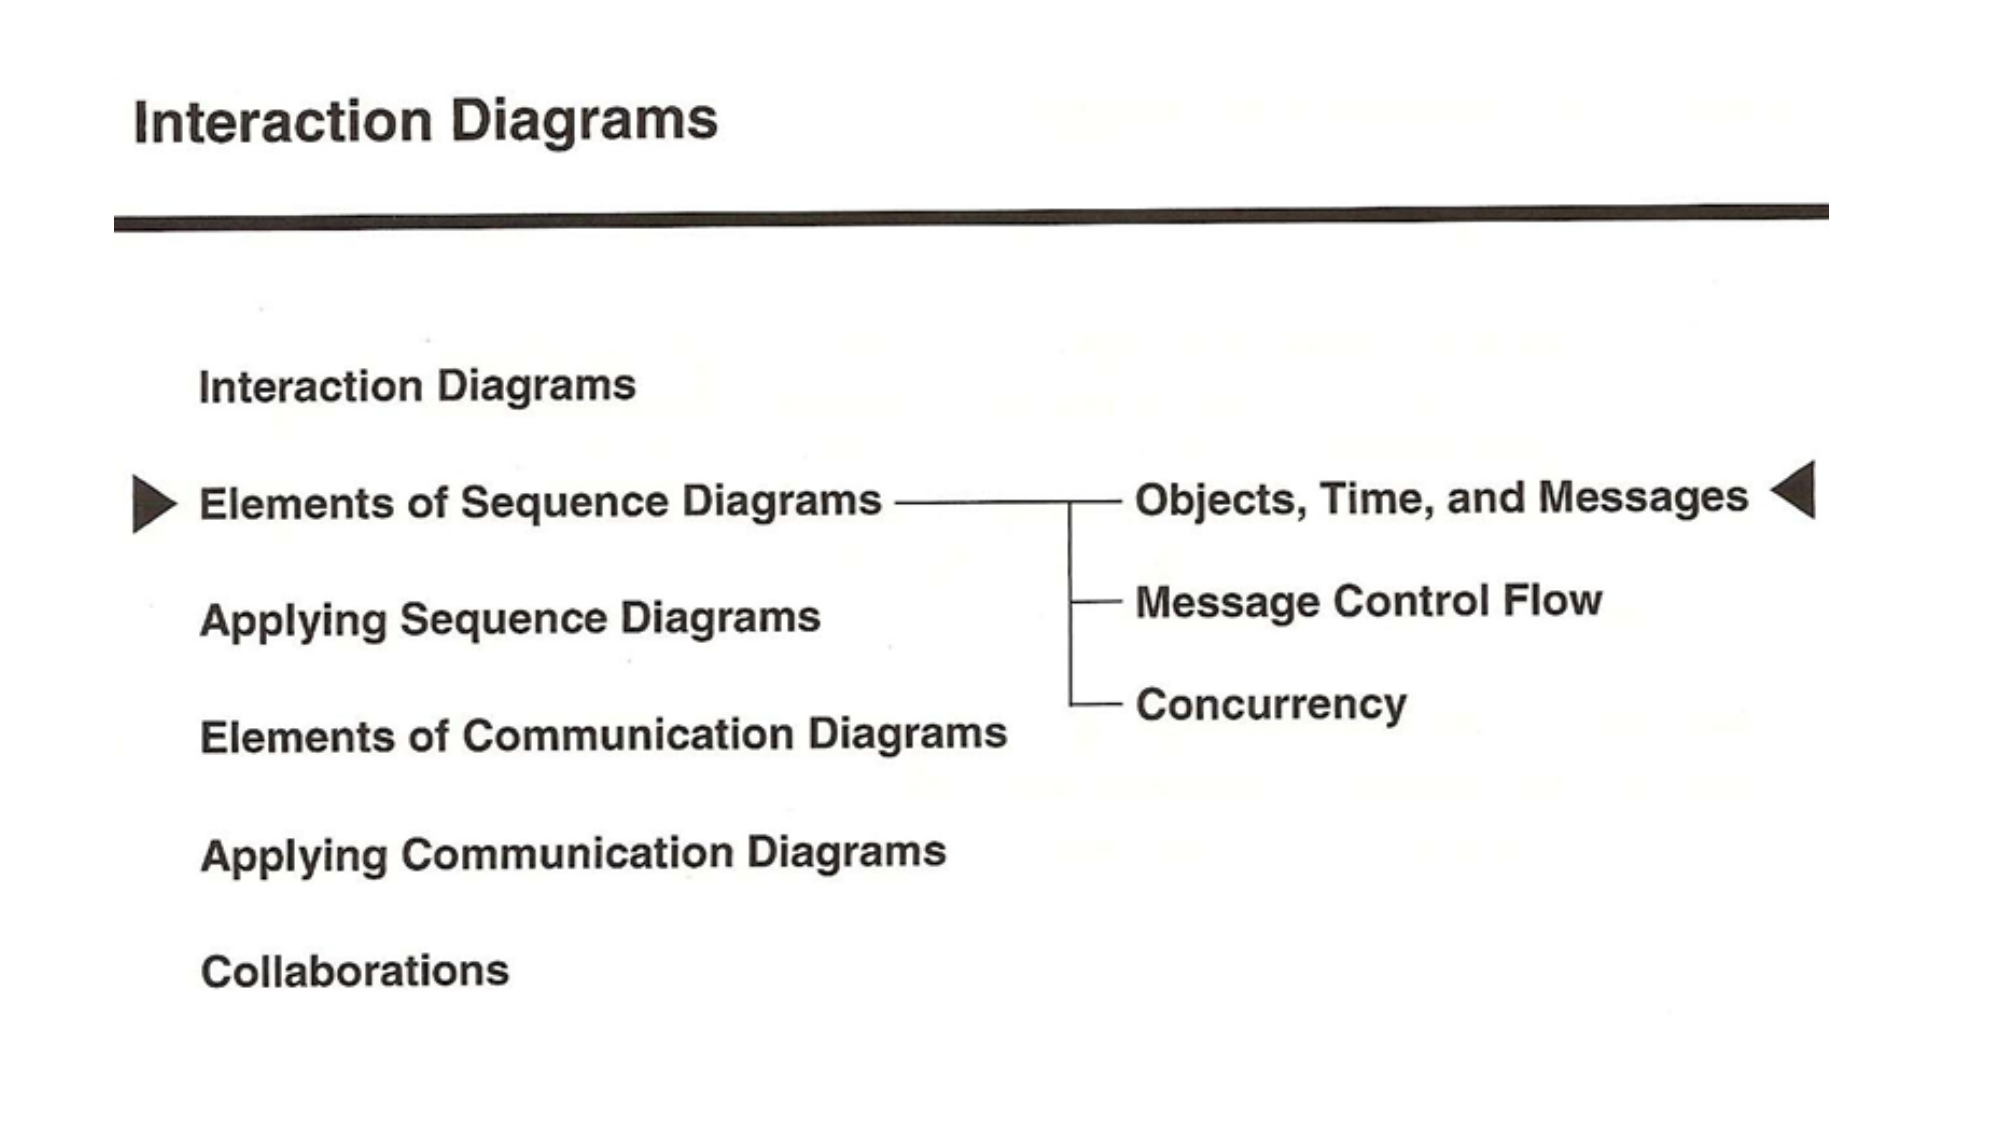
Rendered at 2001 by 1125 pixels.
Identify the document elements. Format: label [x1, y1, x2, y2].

picture [114, 78, 1829, 1016]
